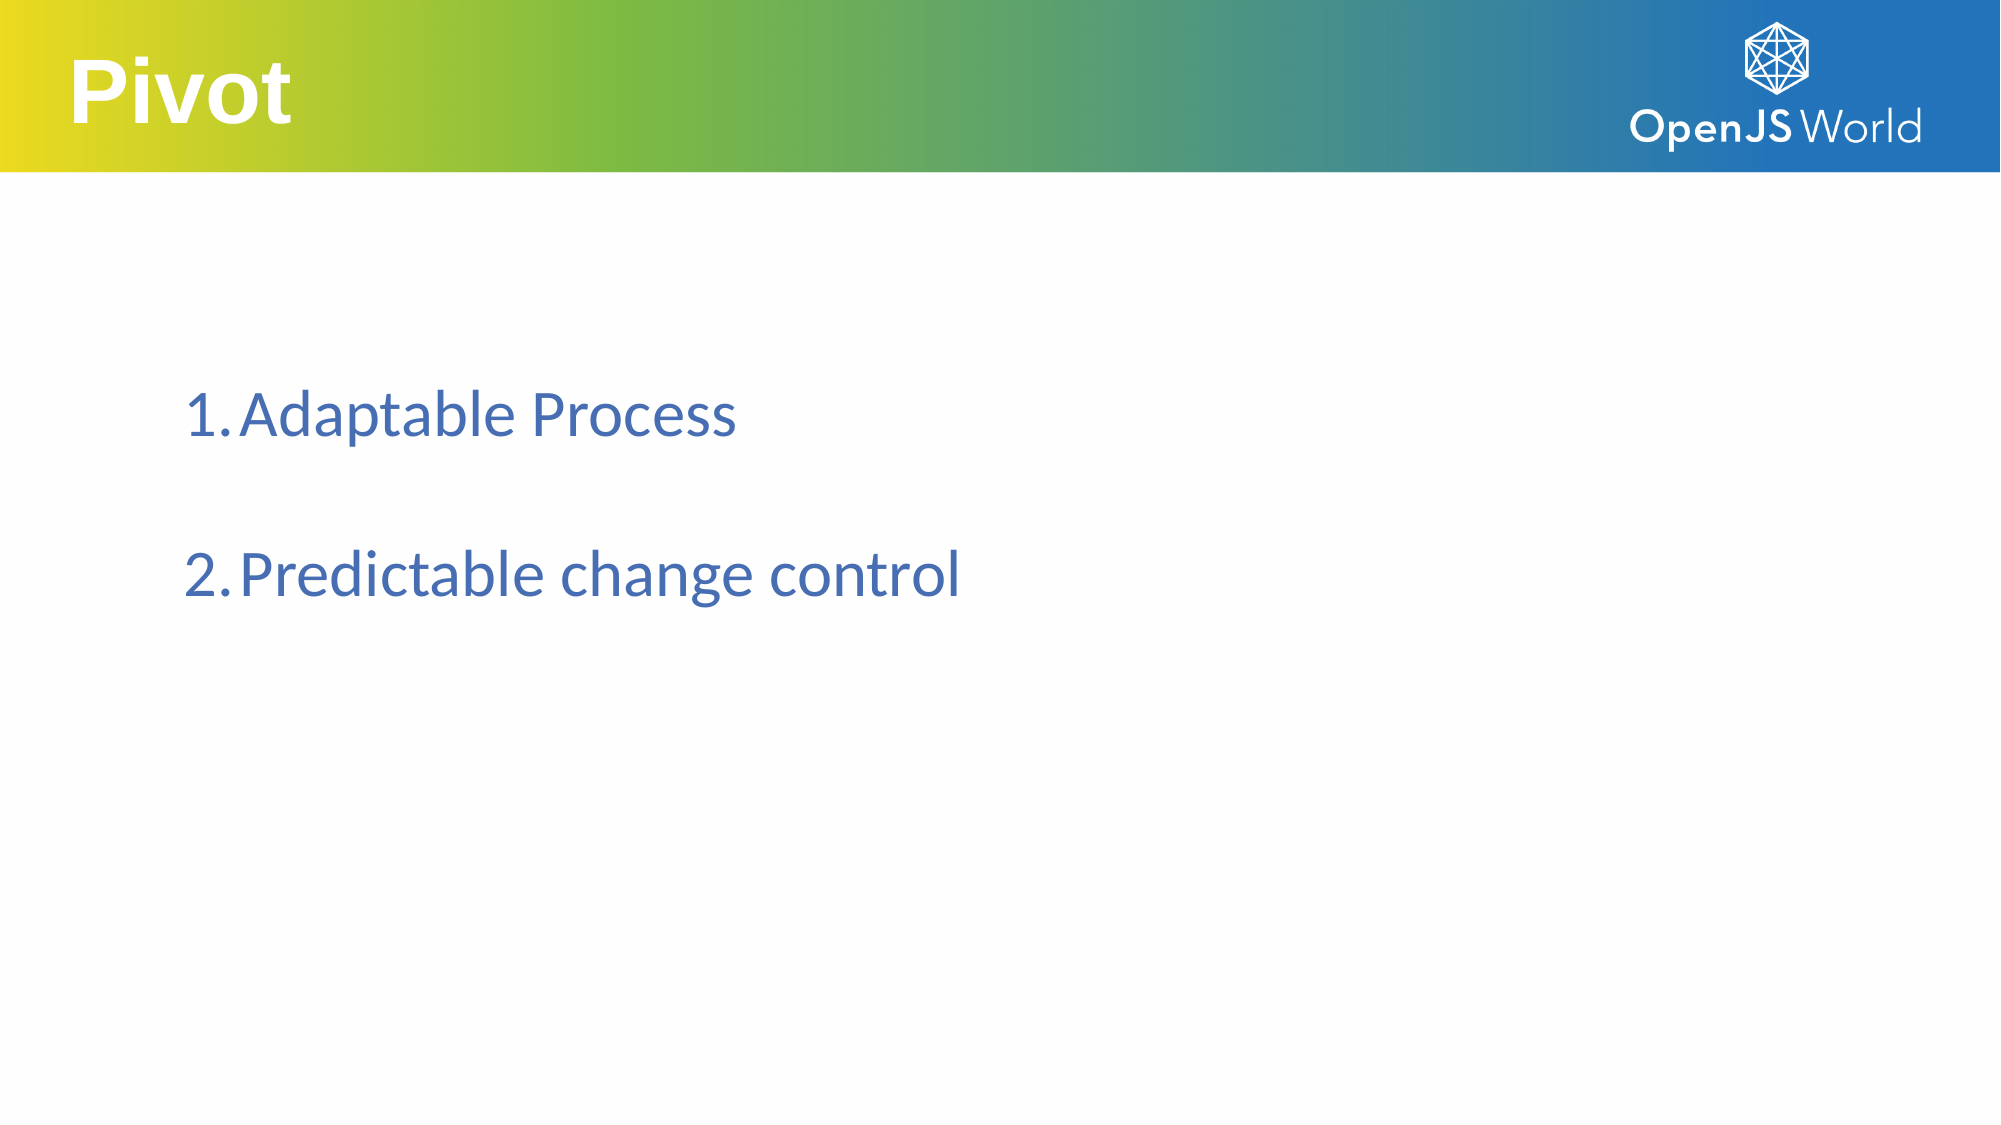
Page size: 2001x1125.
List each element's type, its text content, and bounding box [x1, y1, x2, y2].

text_box Pivot [53, 36, 1100, 254]
picture [0, 0, 2000, 1125]
text_box Adaptable Process Predictable change control [168, 362, 978, 618]
